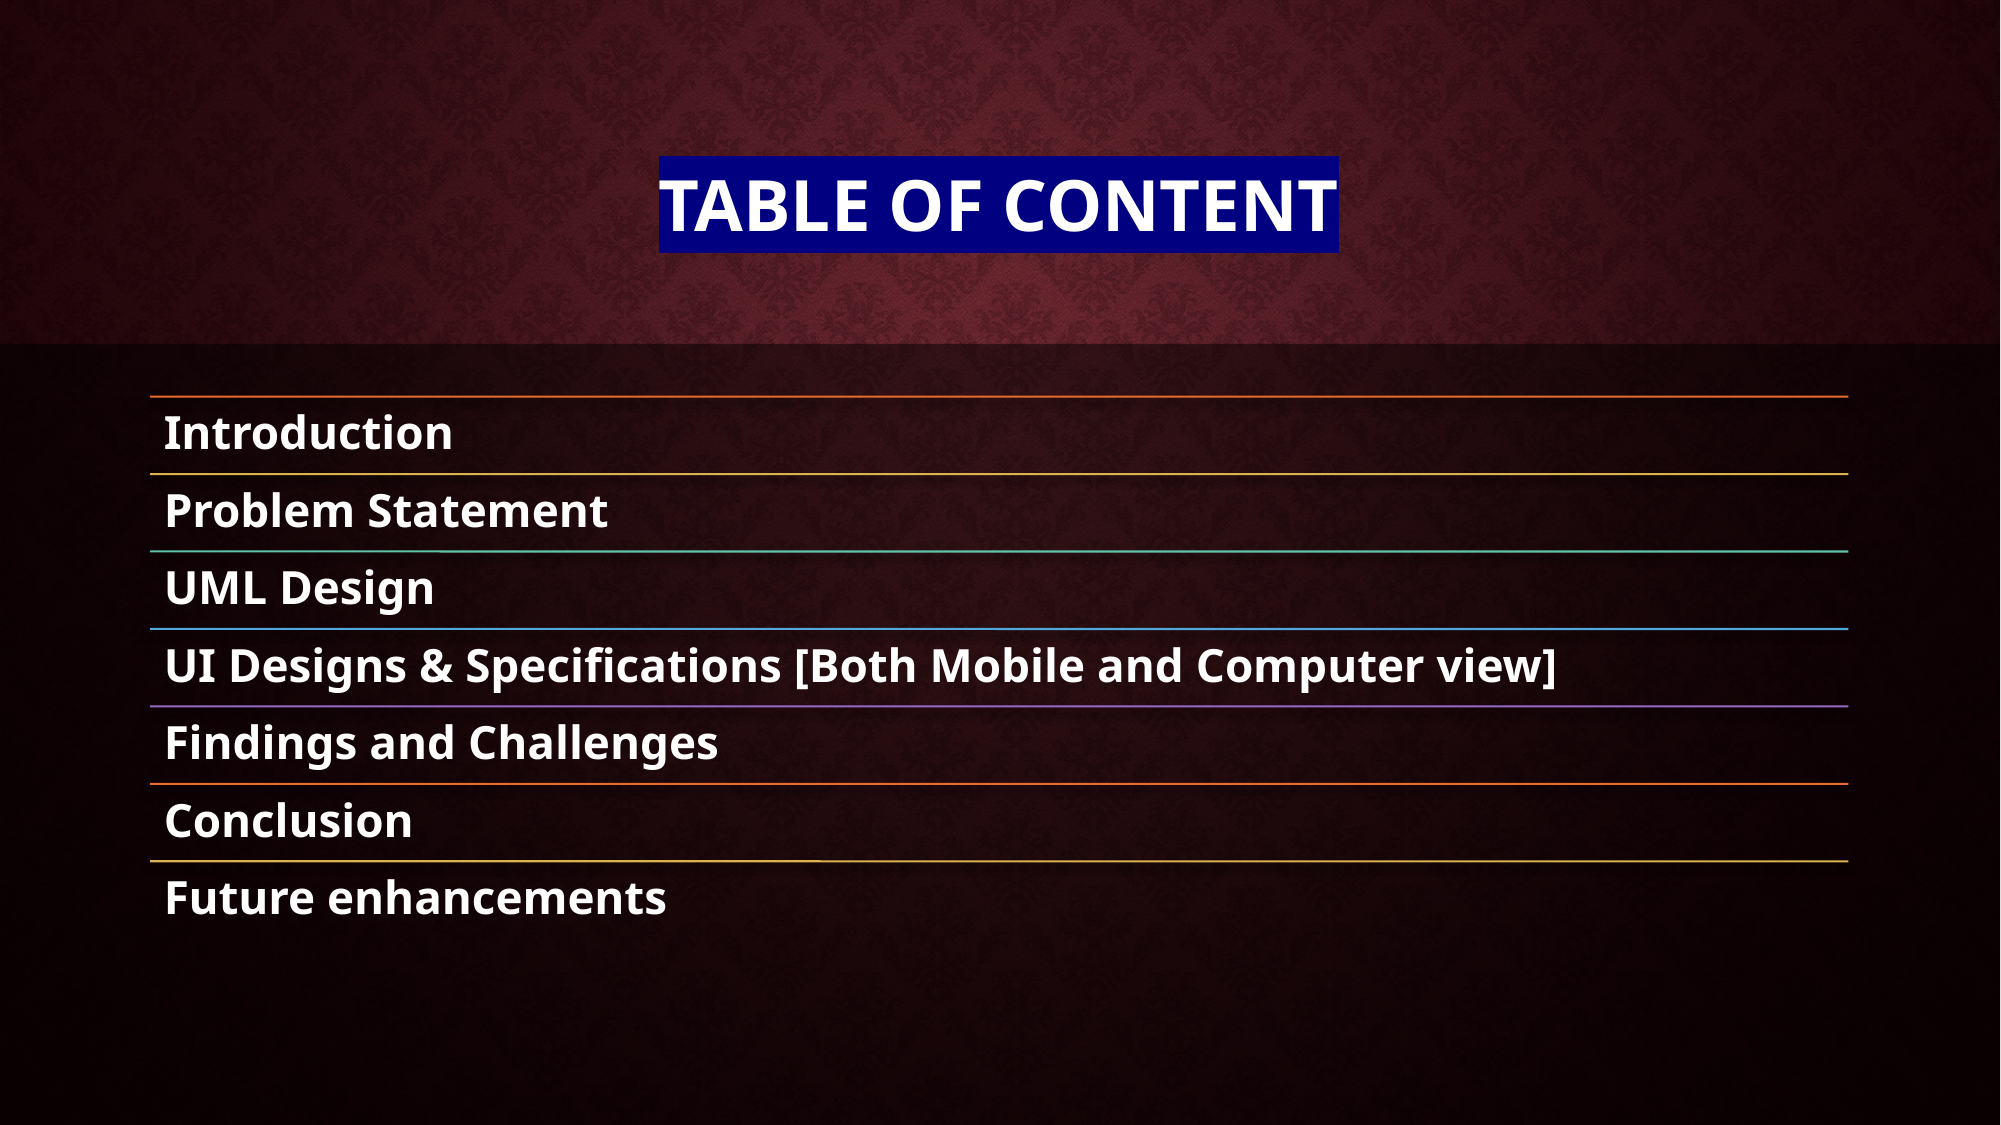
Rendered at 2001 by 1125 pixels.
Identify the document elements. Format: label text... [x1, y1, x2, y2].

title Table of Content [149, 99, 1849, 318]
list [149, 396, 1849, 940]
text_box [0, 342, 2000, 1125]
